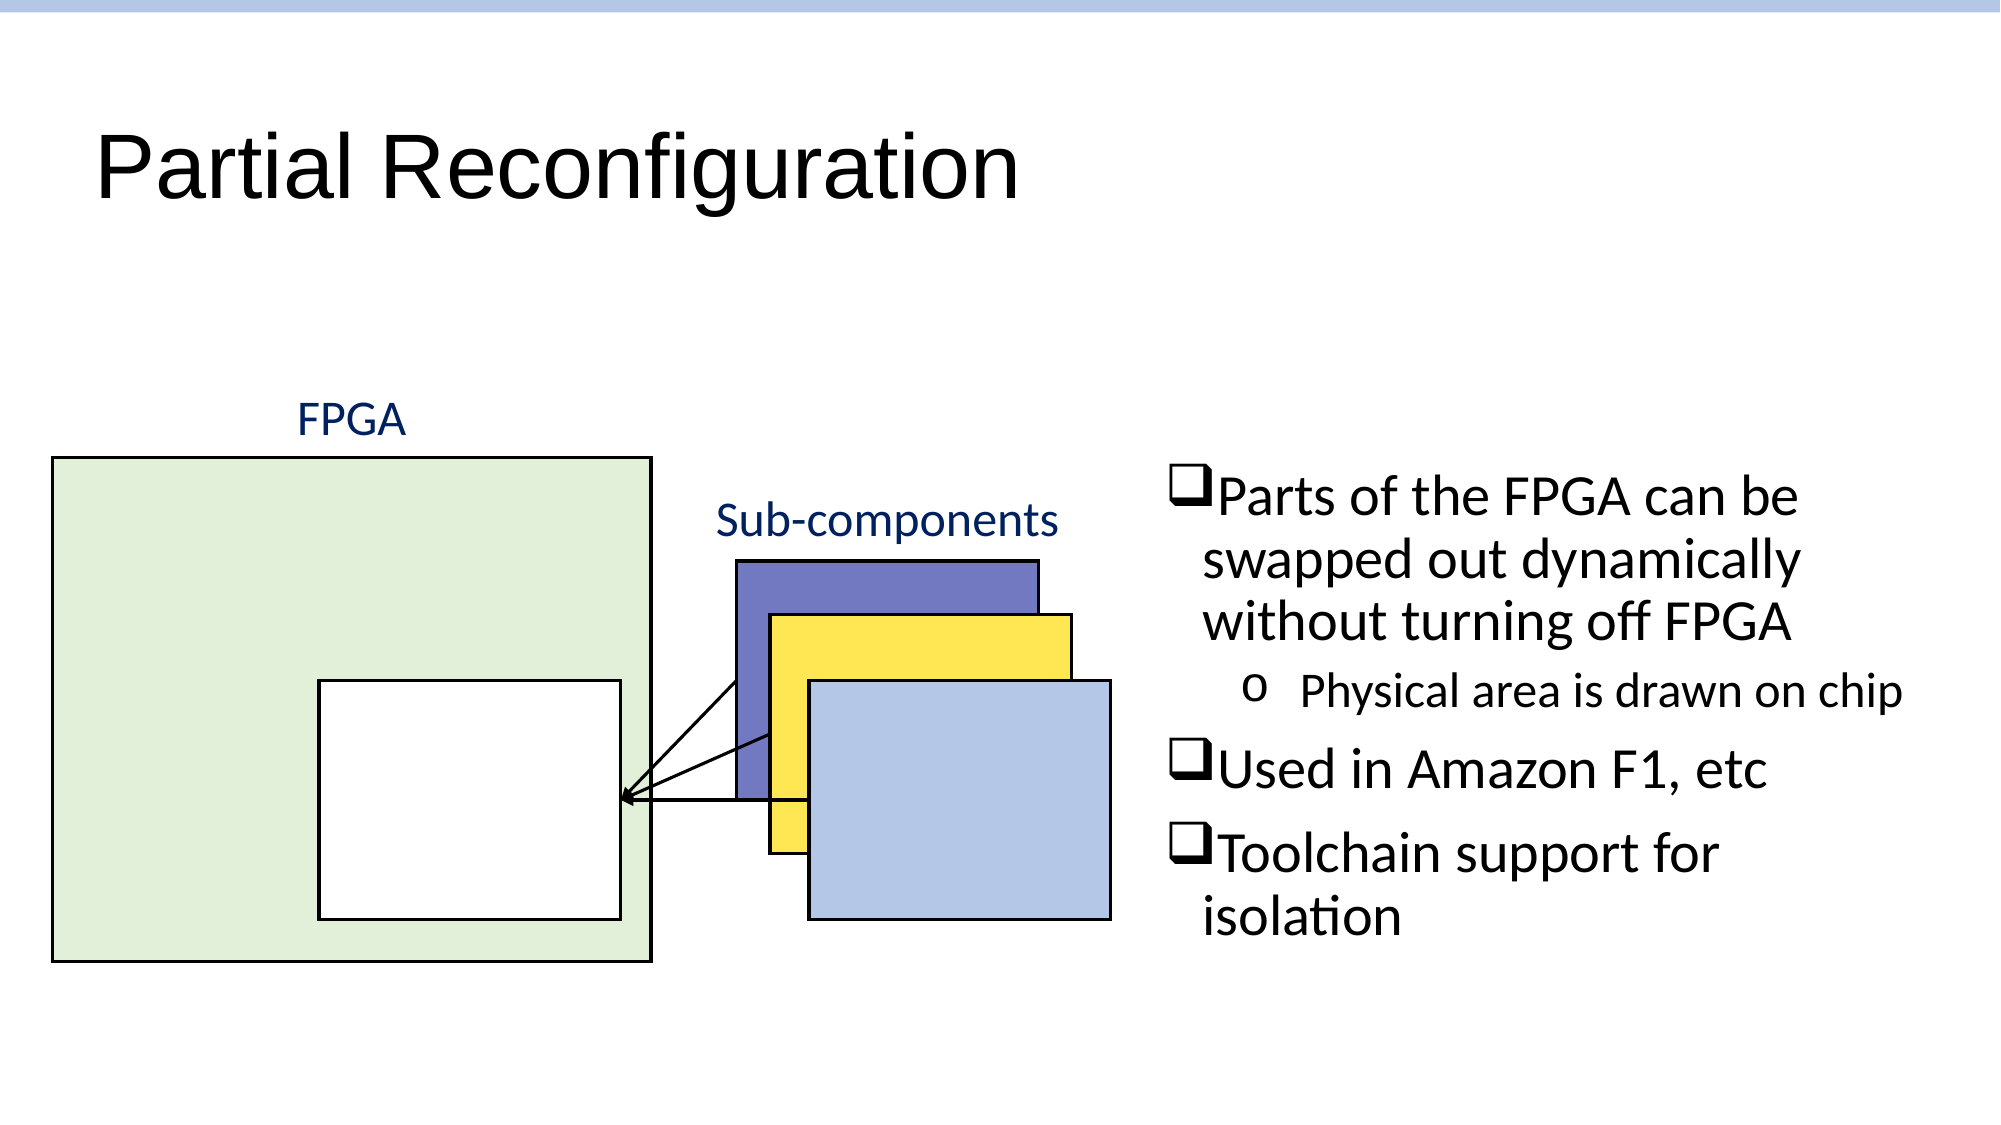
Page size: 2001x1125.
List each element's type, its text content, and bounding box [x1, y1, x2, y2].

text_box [737, 733, 770, 800]
text_box [769, 613, 1073, 798]
text_box [808, 679, 1112, 920]
text_box [51, 456, 652, 962]
text_box Sub-components [700, 478, 1075, 554]
text_box FPGA [282, 377, 422, 453]
text_box [769, 802, 808, 854]
list Parts of the FPGA can be swapped out dynamically without turning off FPGA Physical area is drawn on chip Used in Amazon F1, etc Toolchain support for isolation [1149, 457, 1950, 1024]
title Partial Reconfiguration [79, 59, 1921, 278]
text_box [735, 560, 1039, 733]
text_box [620, 680, 737, 800]
text_box [318, 679, 622, 920]
